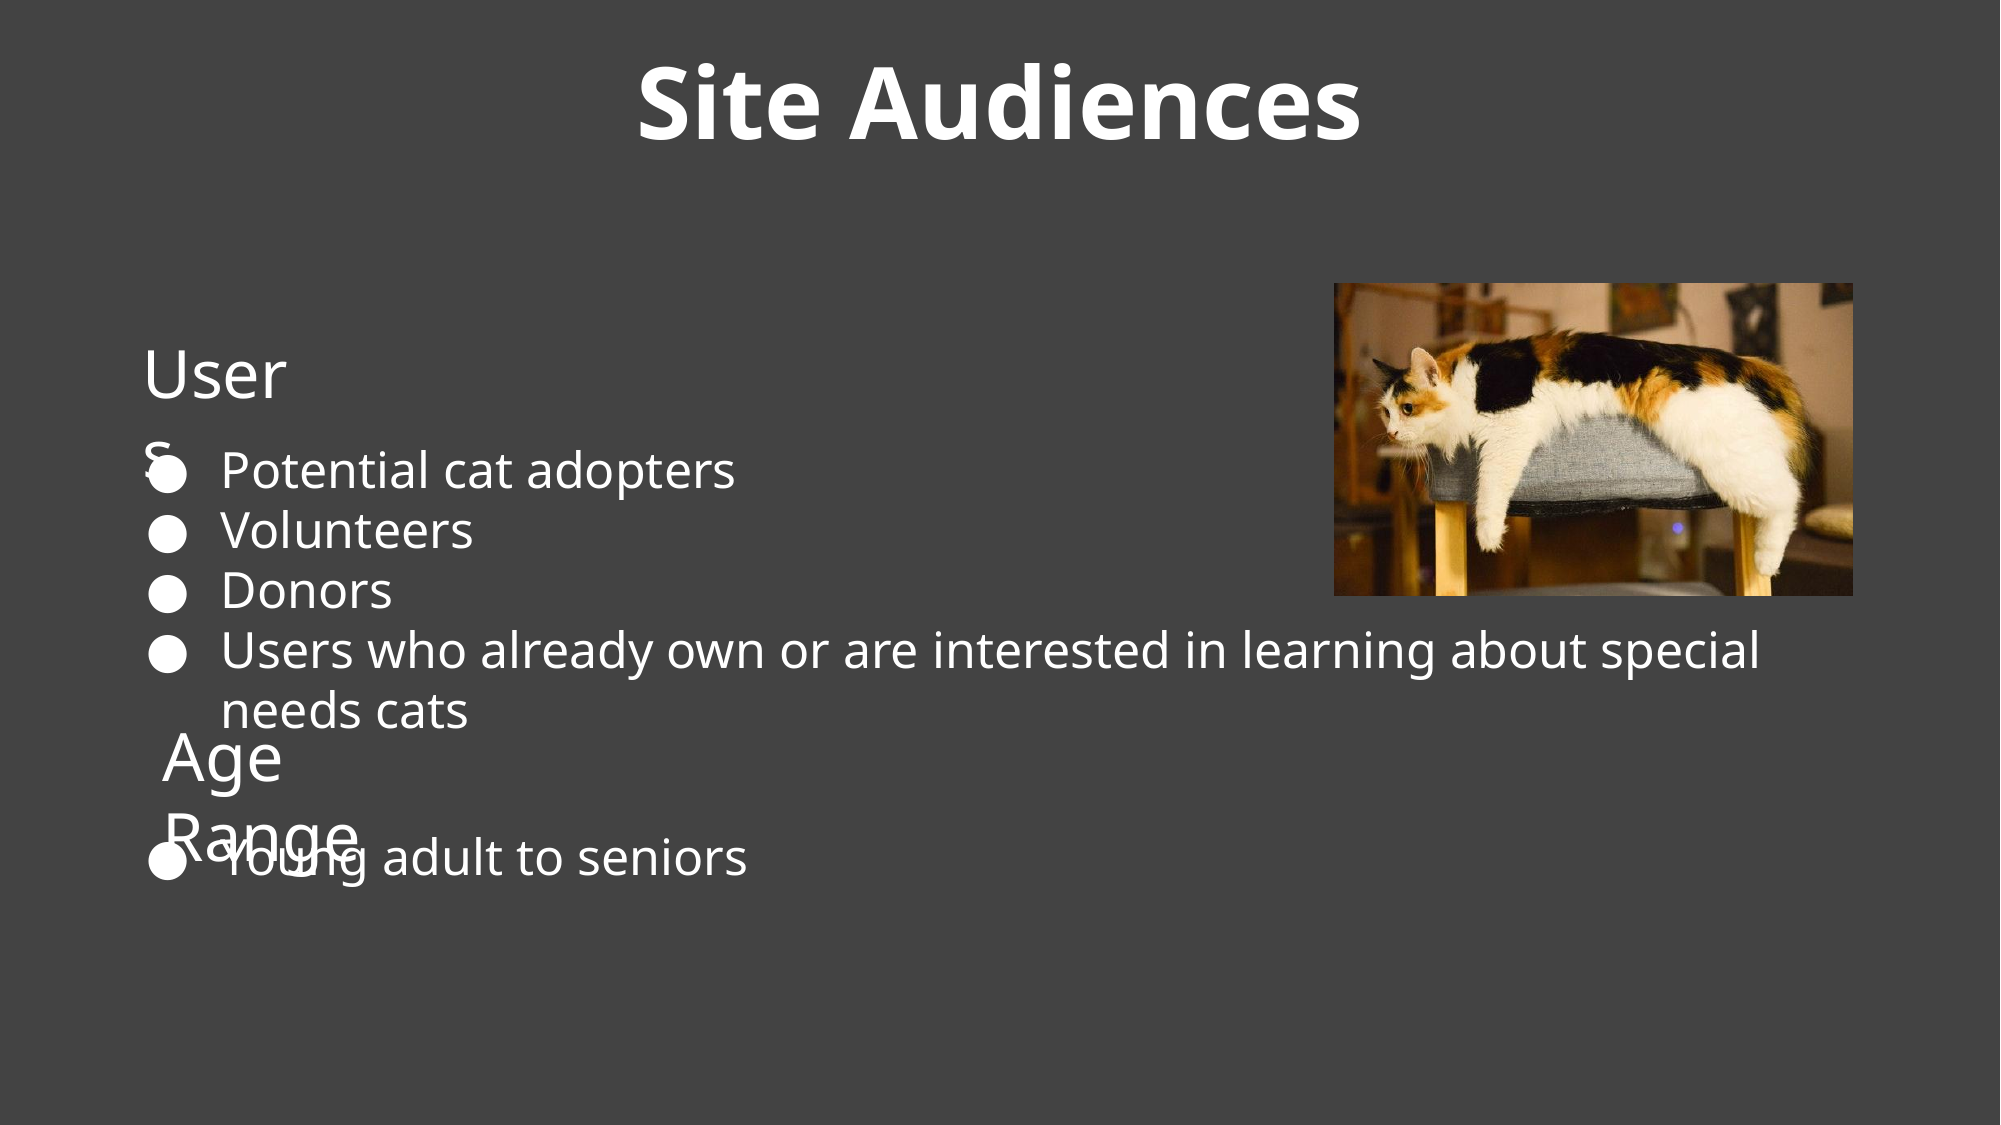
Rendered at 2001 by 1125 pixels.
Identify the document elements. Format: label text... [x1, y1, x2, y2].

subtitle Young adult to seniors [100, 805, 786, 901]
title Site Audiences [68, 37, 1932, 180]
text_box Users [122, 311, 329, 407]
subtitle Potential cat adopters Volunteers Donors Users who already own or are interested in learning about special needs cats [100, 418, 1900, 707]
picture [1333, 283, 1853, 596]
text_box Age Range [142, 694, 499, 791]
